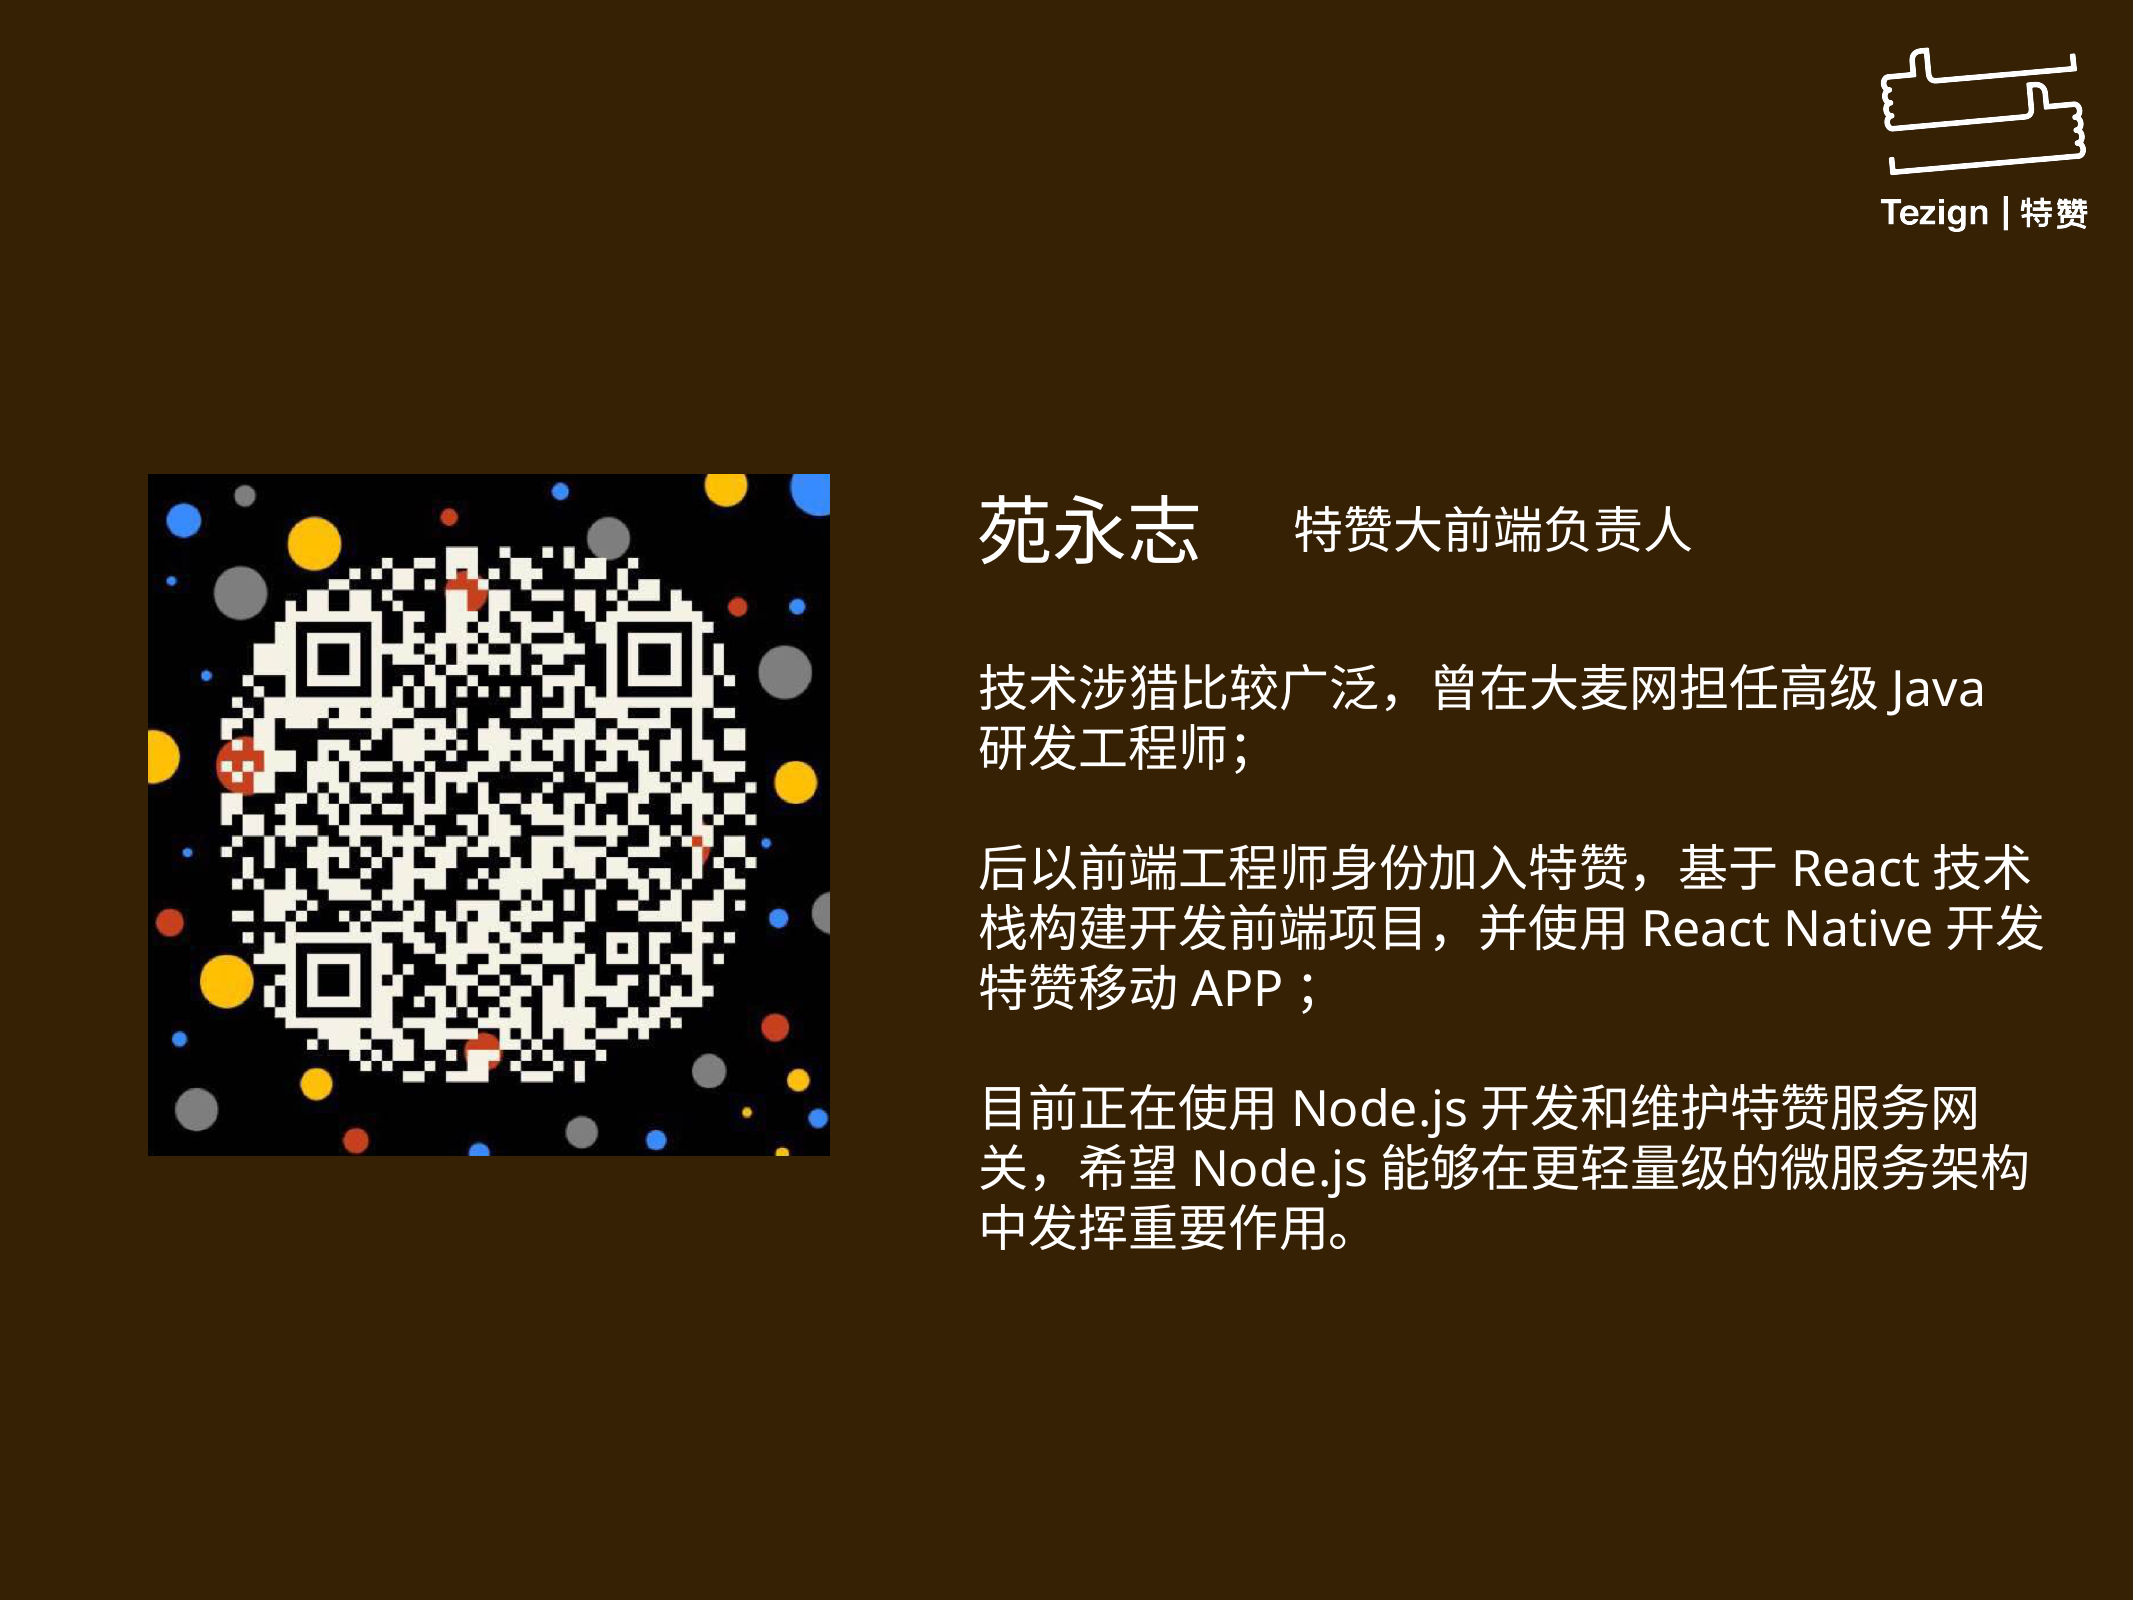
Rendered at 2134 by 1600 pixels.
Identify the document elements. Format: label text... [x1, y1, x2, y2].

text_box 特赞大前端负责人 [1284, 490, 1702, 567]
picture [1806, 0, 2134, 308]
text_box 技术涉猎比较广泛，曾在大麦网担任高级Java研发工程师； 后以前端工程师身份加入特赞，基于React技术栈构建开发前端项目，并使用React Native开发特赞移动APP； 目前正在使用Node.js开发和维护特赞服务网关，希望Node.js能够在更轻量级的微服务架构中发挥重要作用。 [970, 648, 2056, 1265]
text_box 苑永志 [968, 475, 1211, 582]
picture [148, 473, 830, 1156]
